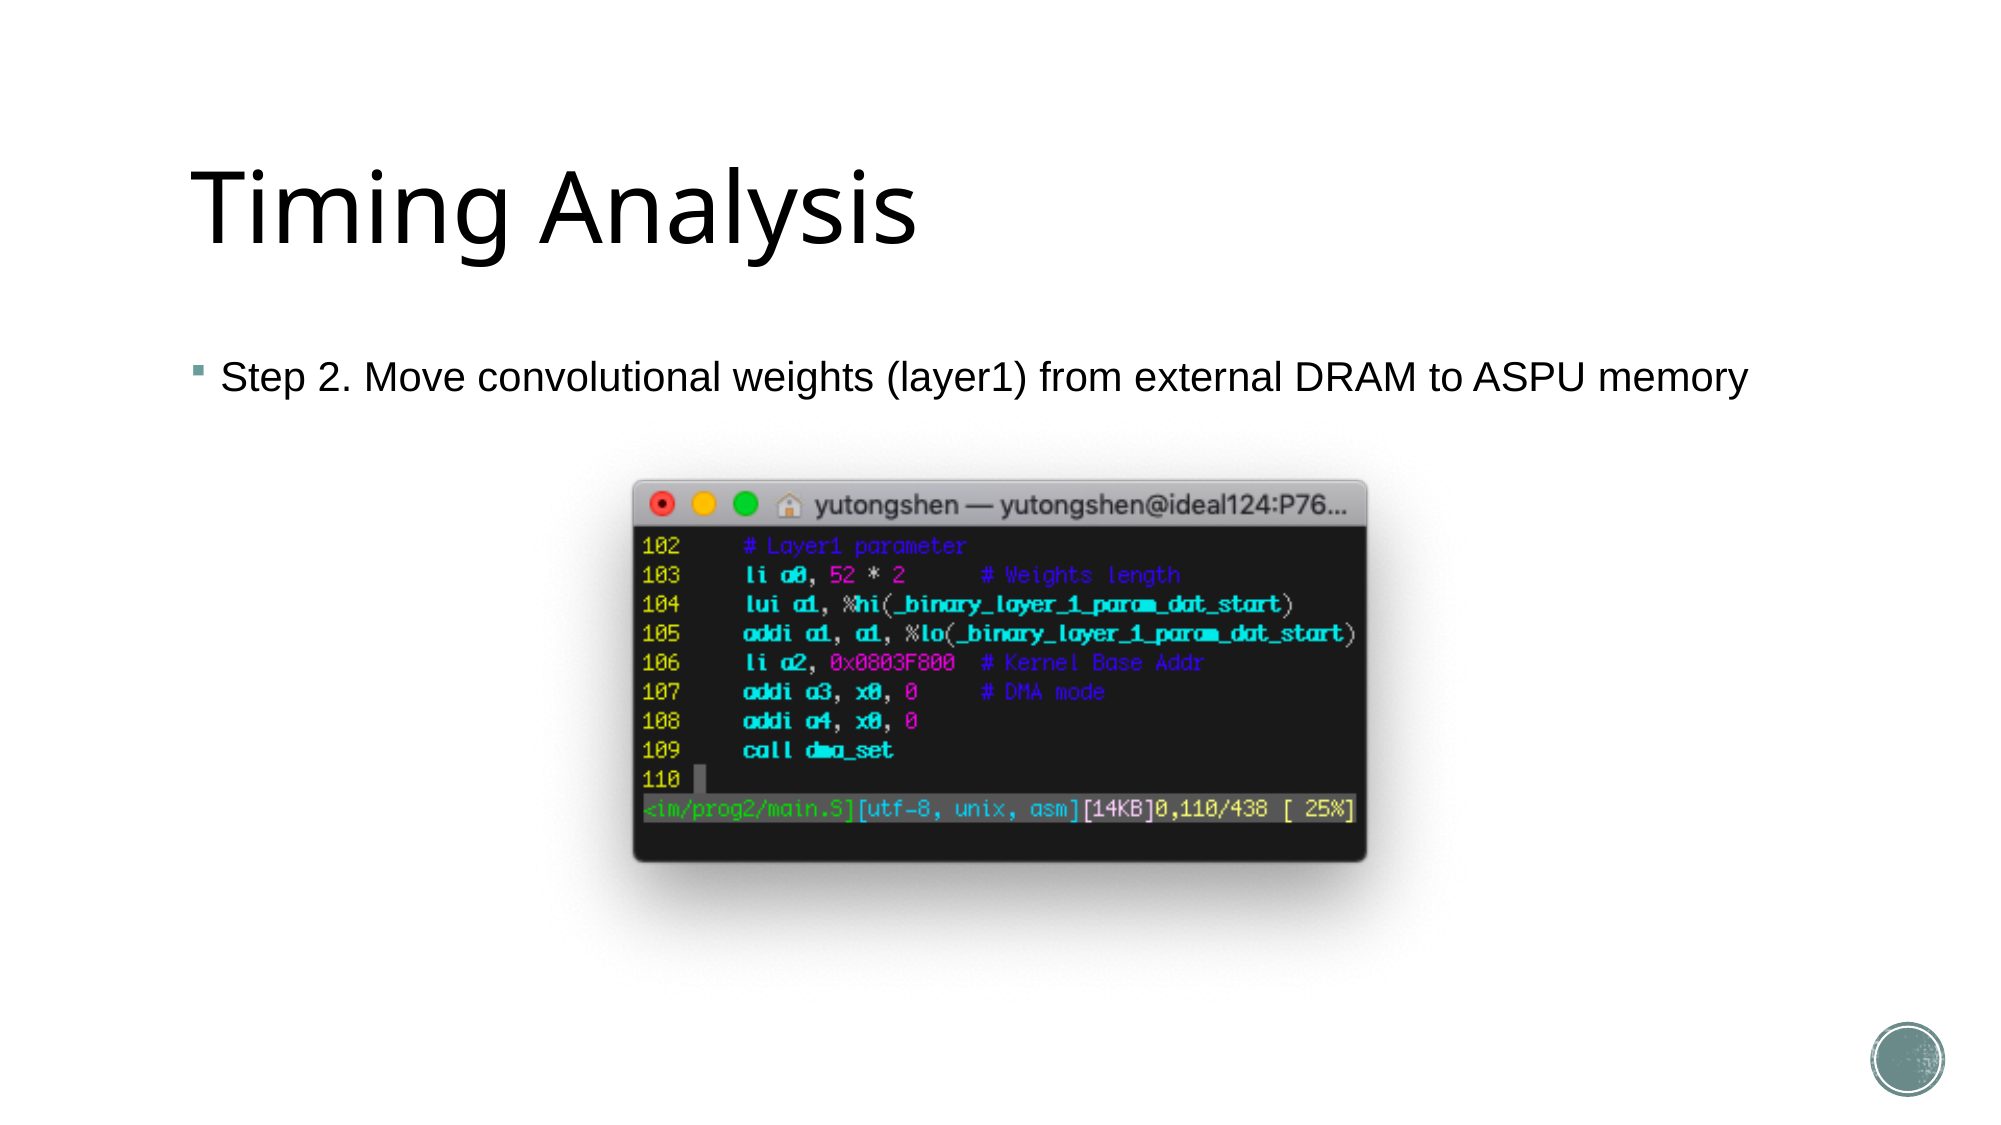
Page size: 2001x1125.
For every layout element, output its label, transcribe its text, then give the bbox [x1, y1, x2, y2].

title Timing Analysis [175, 79, 1826, 344]
picture [517, 402, 1484, 1017]
list Step 2. Move convolutional weights (layer1) from external DRAM to ASPU memory [175, 348, 1826, 1013]
